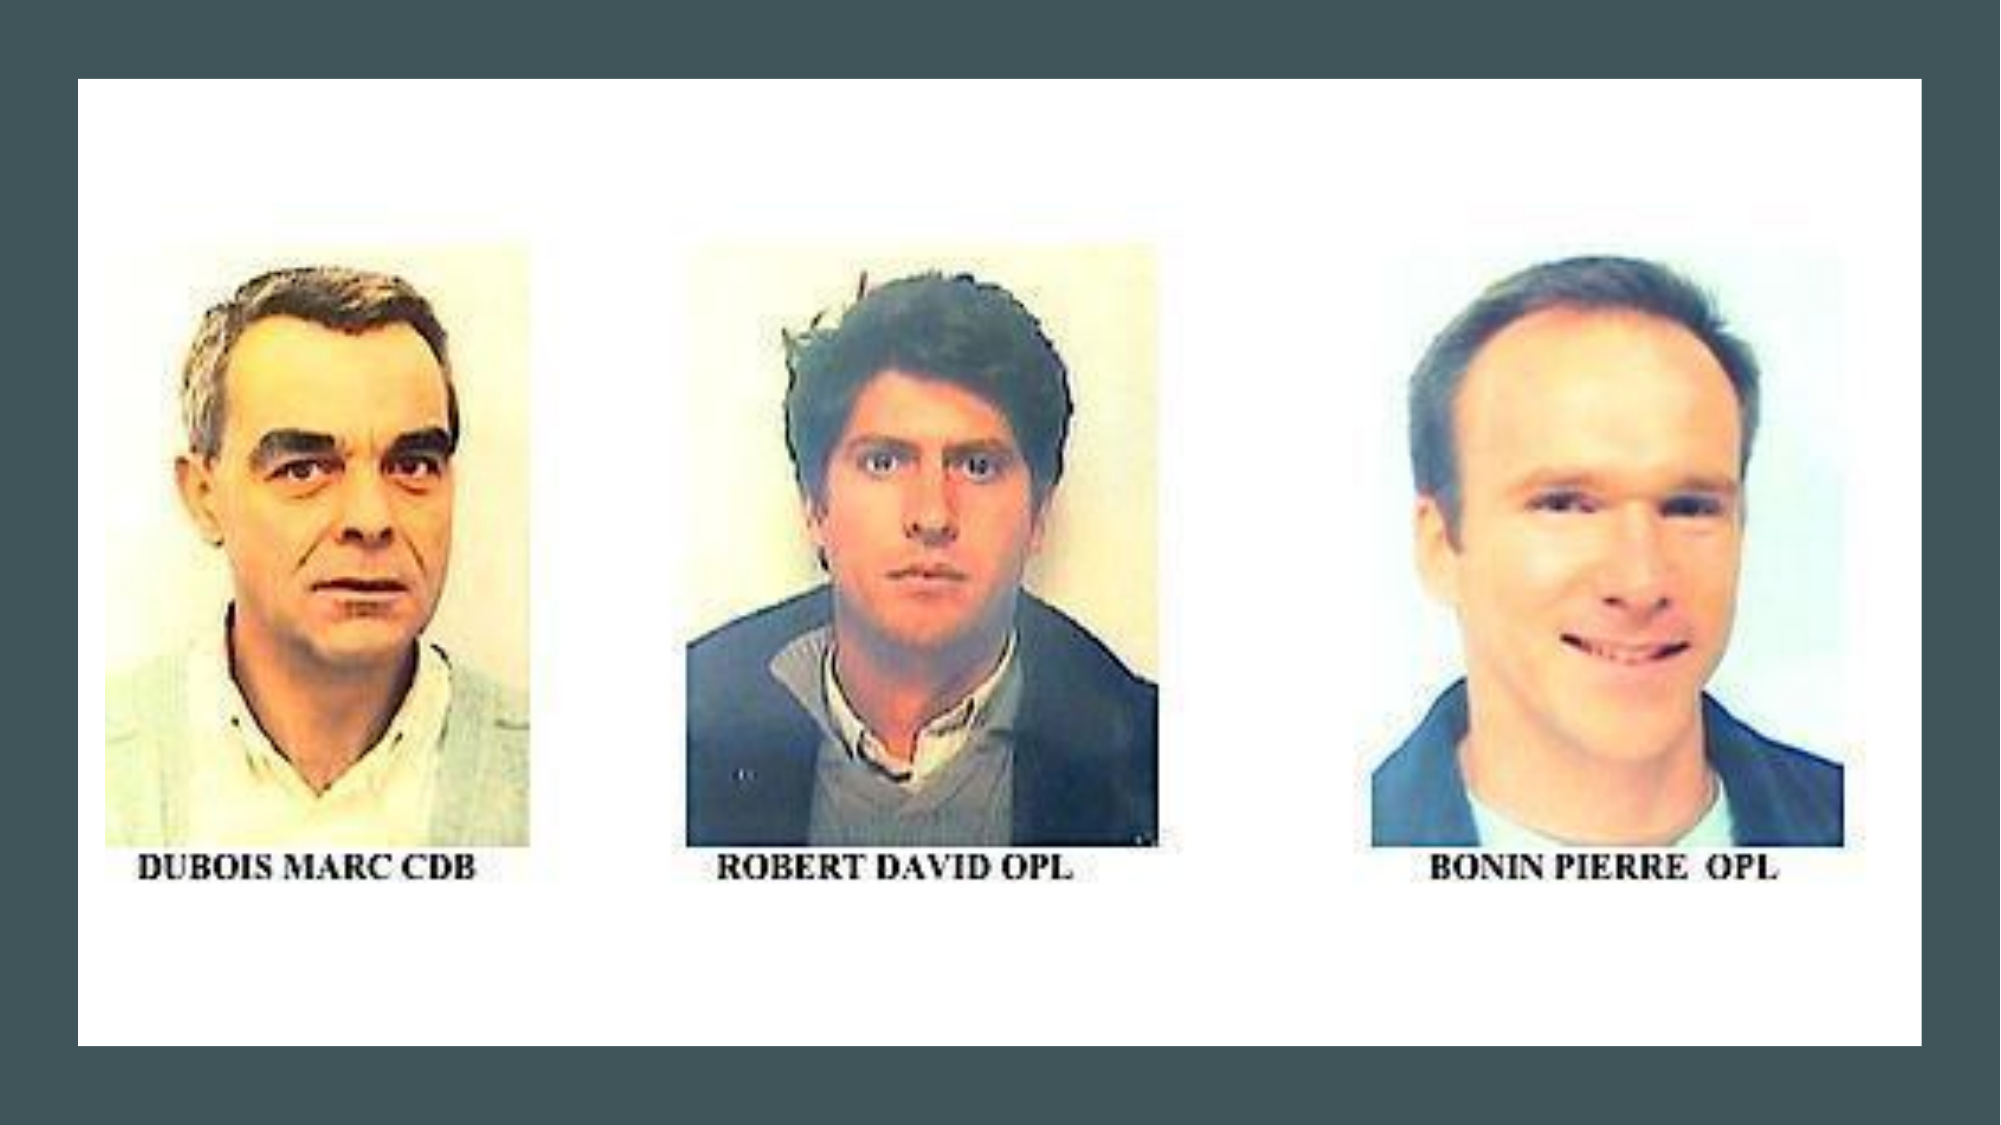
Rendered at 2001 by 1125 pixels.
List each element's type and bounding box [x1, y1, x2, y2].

text_box [0, 0, 2000, 1125]
list [105, 202, 1895, 923]
text_box [77, 78, 1923, 1047]
